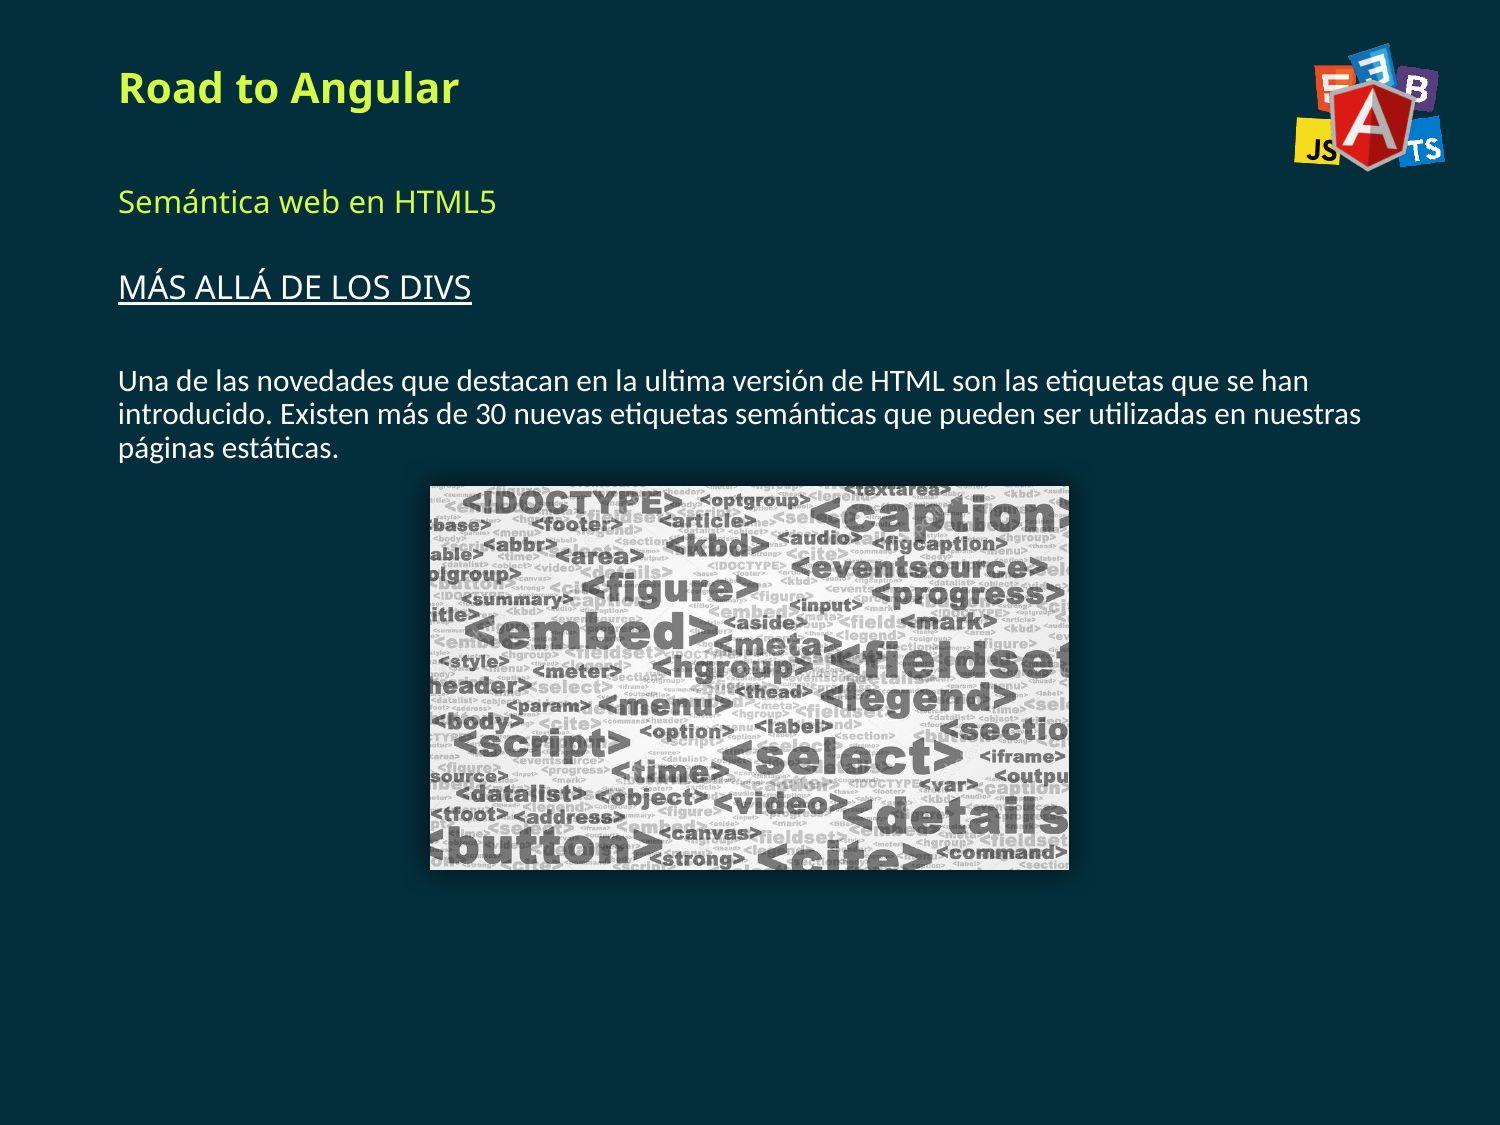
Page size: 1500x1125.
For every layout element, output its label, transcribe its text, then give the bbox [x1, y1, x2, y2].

picture [1295, 44, 1444, 171]
title Road to Angular [103, 59, 1282, 144]
list MÁS ALLÁ DE LOS DIVS Una de las novedades que destacan en la ultima versión de HTML son las etiquetas que se han introducido. Existen más de 30 nuevas etiquetas semánticas que pueden ser utilizadas en nuestras páginas estáticas. [103, 264, 1397, 1014]
list Angular [412, 468, 1086, 886]
list Semántica web en HTML5 [103, 163, 1282, 244]
picture [430, 486, 1069, 870]
